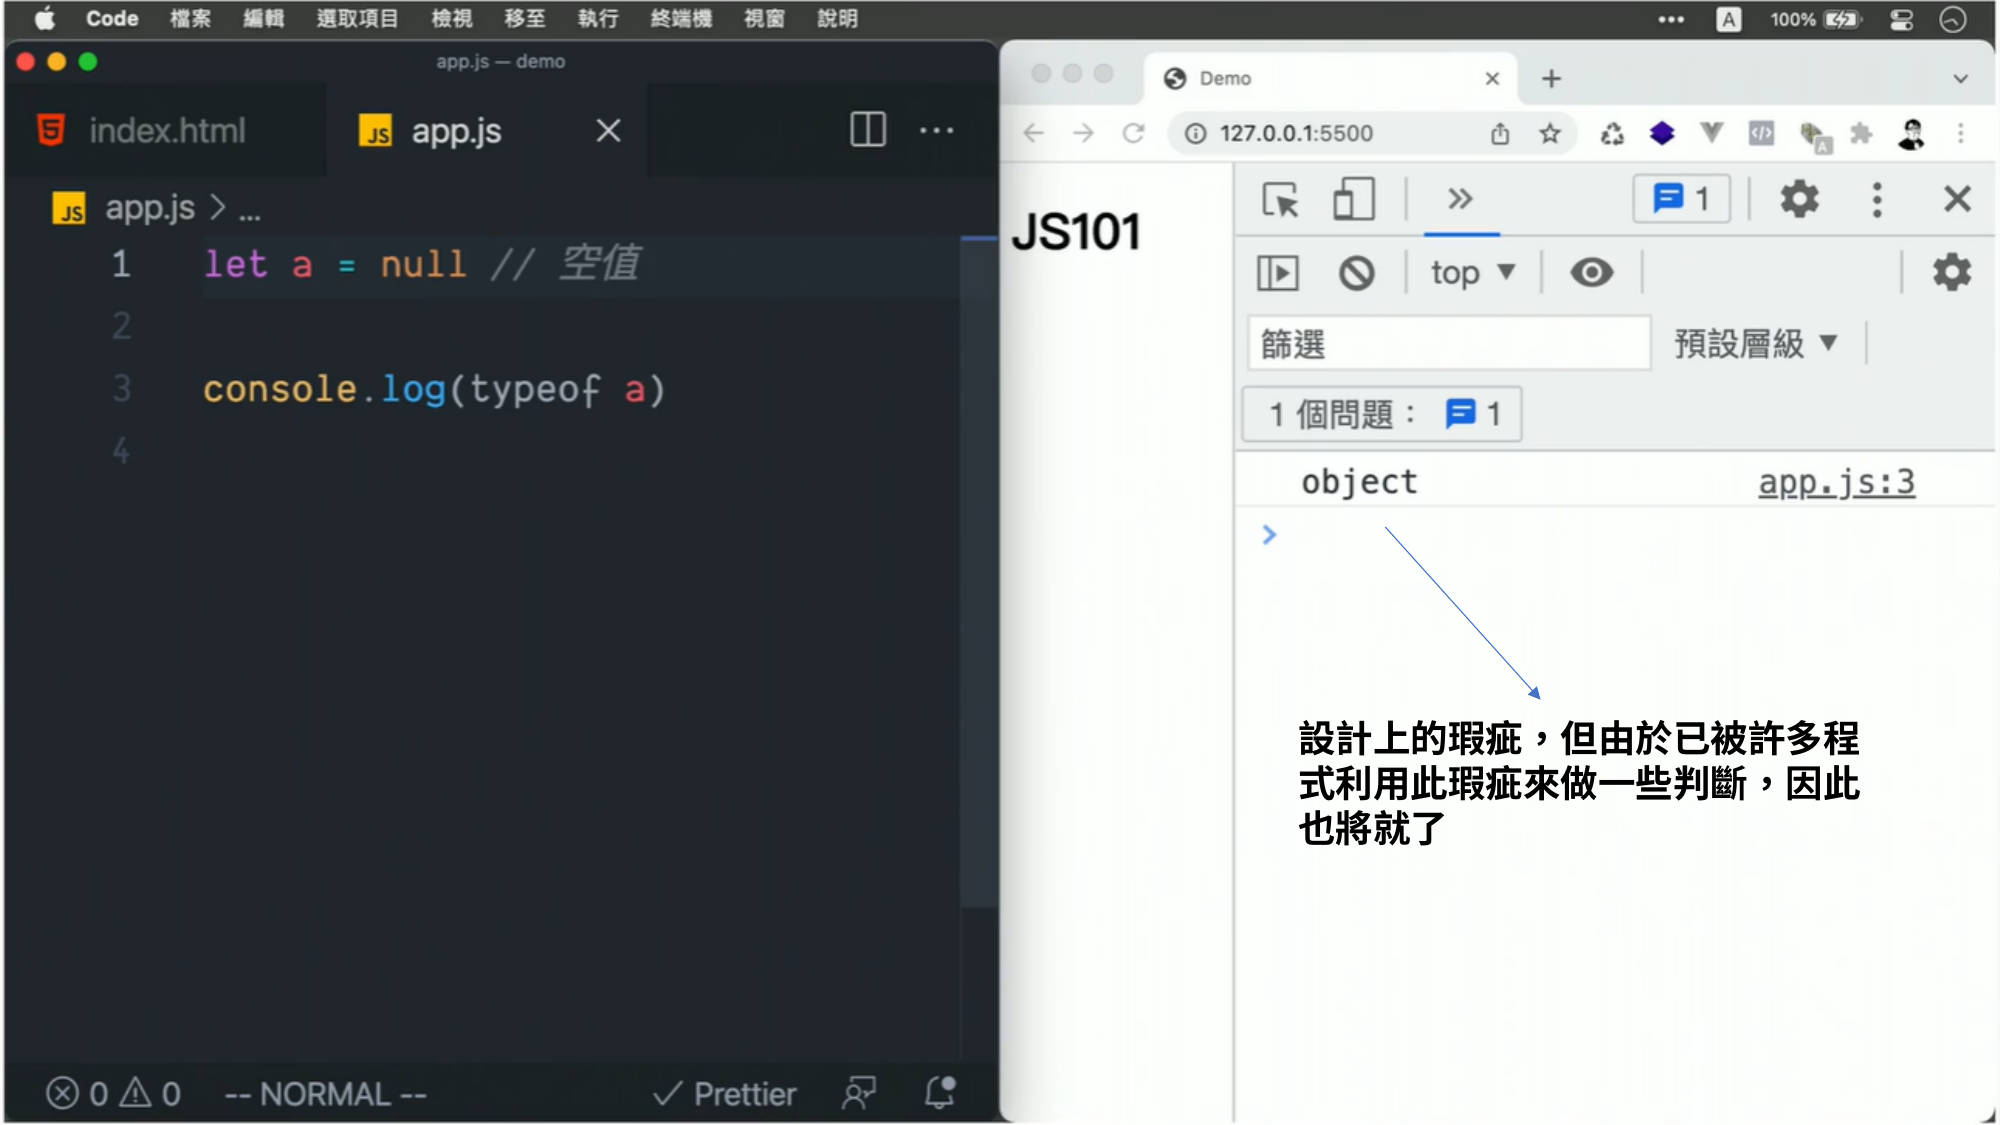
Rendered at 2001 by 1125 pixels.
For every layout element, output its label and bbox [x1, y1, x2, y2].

picture [0, 0, 2000, 1125]
text_box [1385, 526, 1541, 700]
